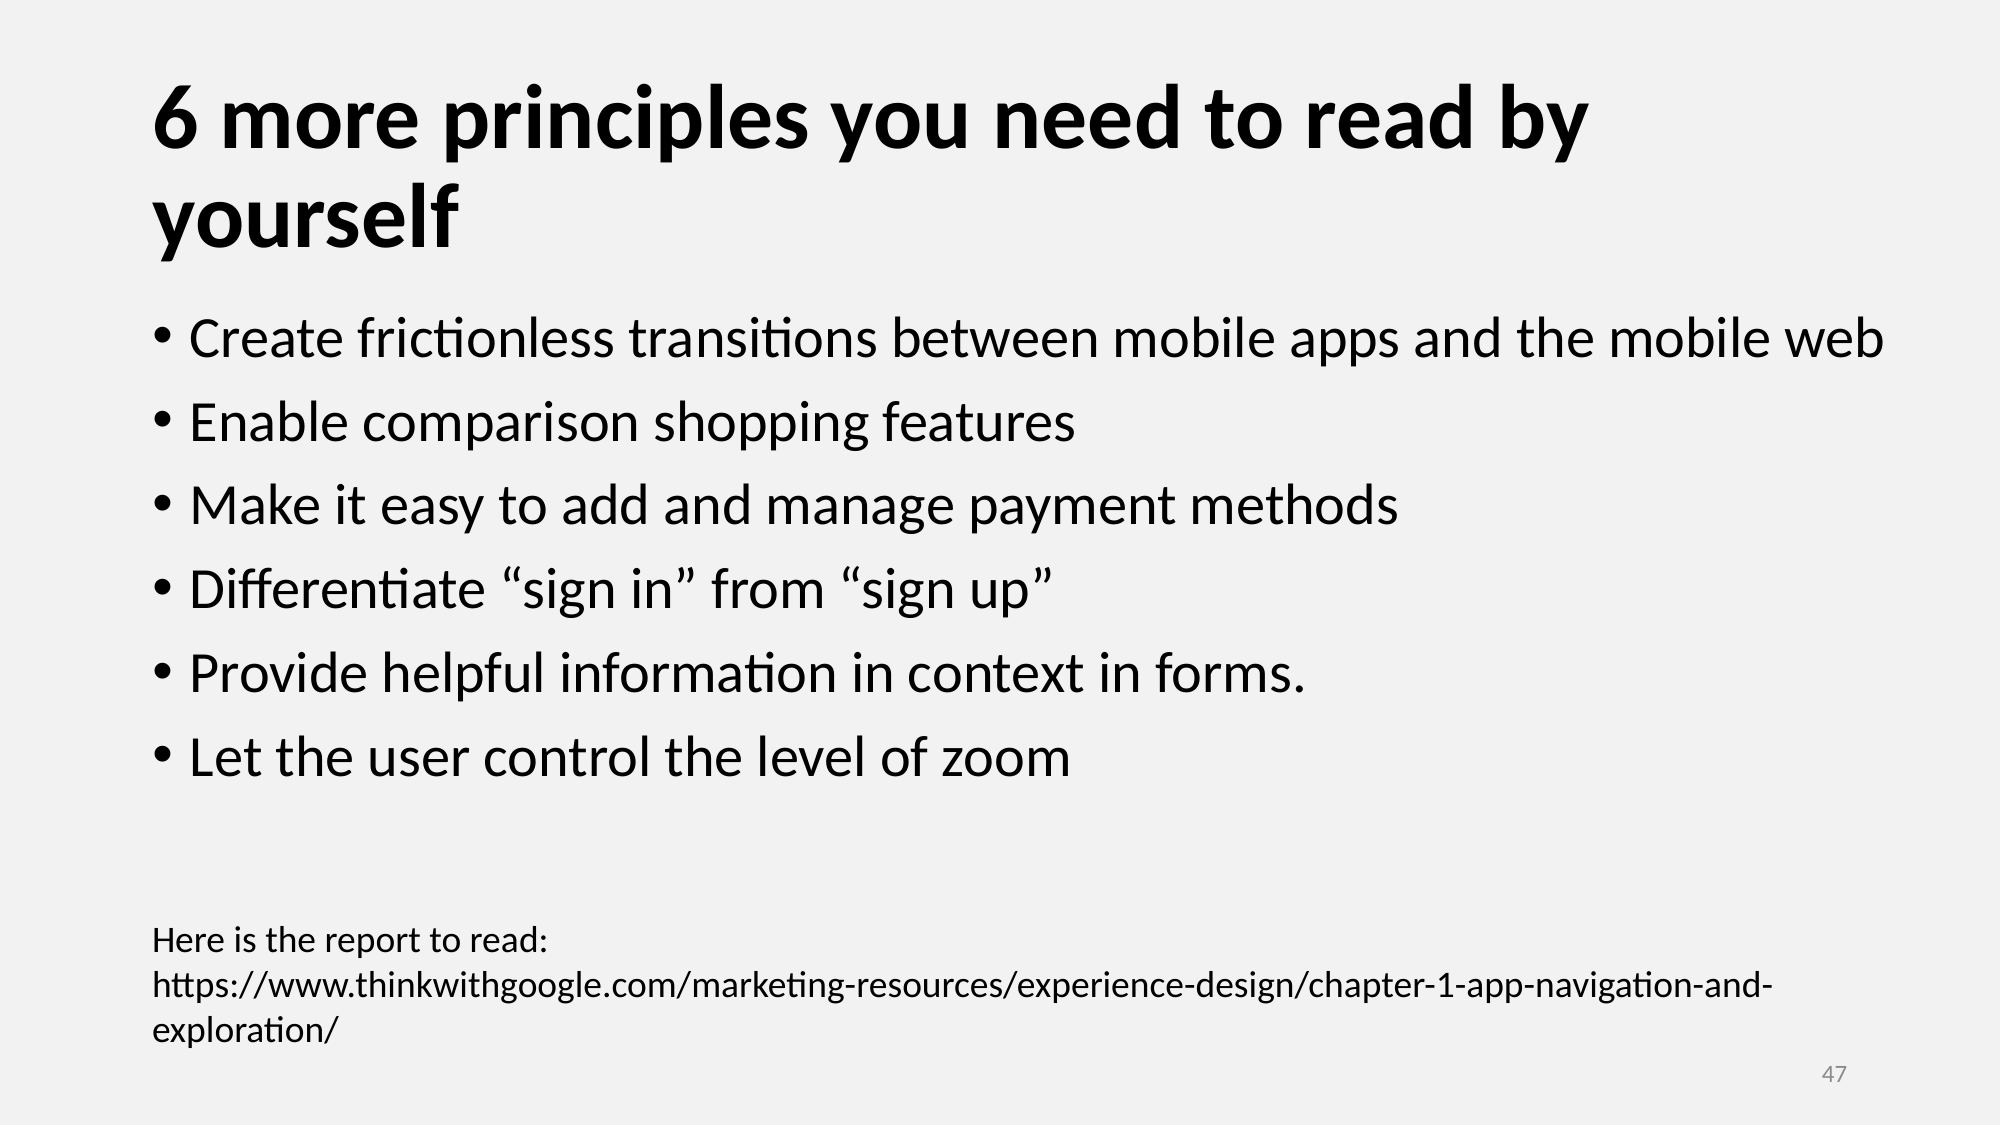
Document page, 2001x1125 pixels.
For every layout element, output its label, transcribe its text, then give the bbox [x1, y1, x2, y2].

text_box Here is the report to read: https://www.thinkwithgoogle.com/marketing-resources/experience-design/chapter-1-app-navigation-and-exploration/ [137, 907, 1879, 1057]
title 6 more principles you need to read by yourself [137, 59, 1863, 278]
list Create frictionless transitions between mobile apps and the mobile web Enable comparison shopping features Make it easy to add and manage payment methods Differentiate “sign in” from “sign up” Provide helpful information in context in forms. Let the user control the level of zoom [137, 299, 1923, 1014]
slide_number 47 [1412, 1057, 1863, 1103]
